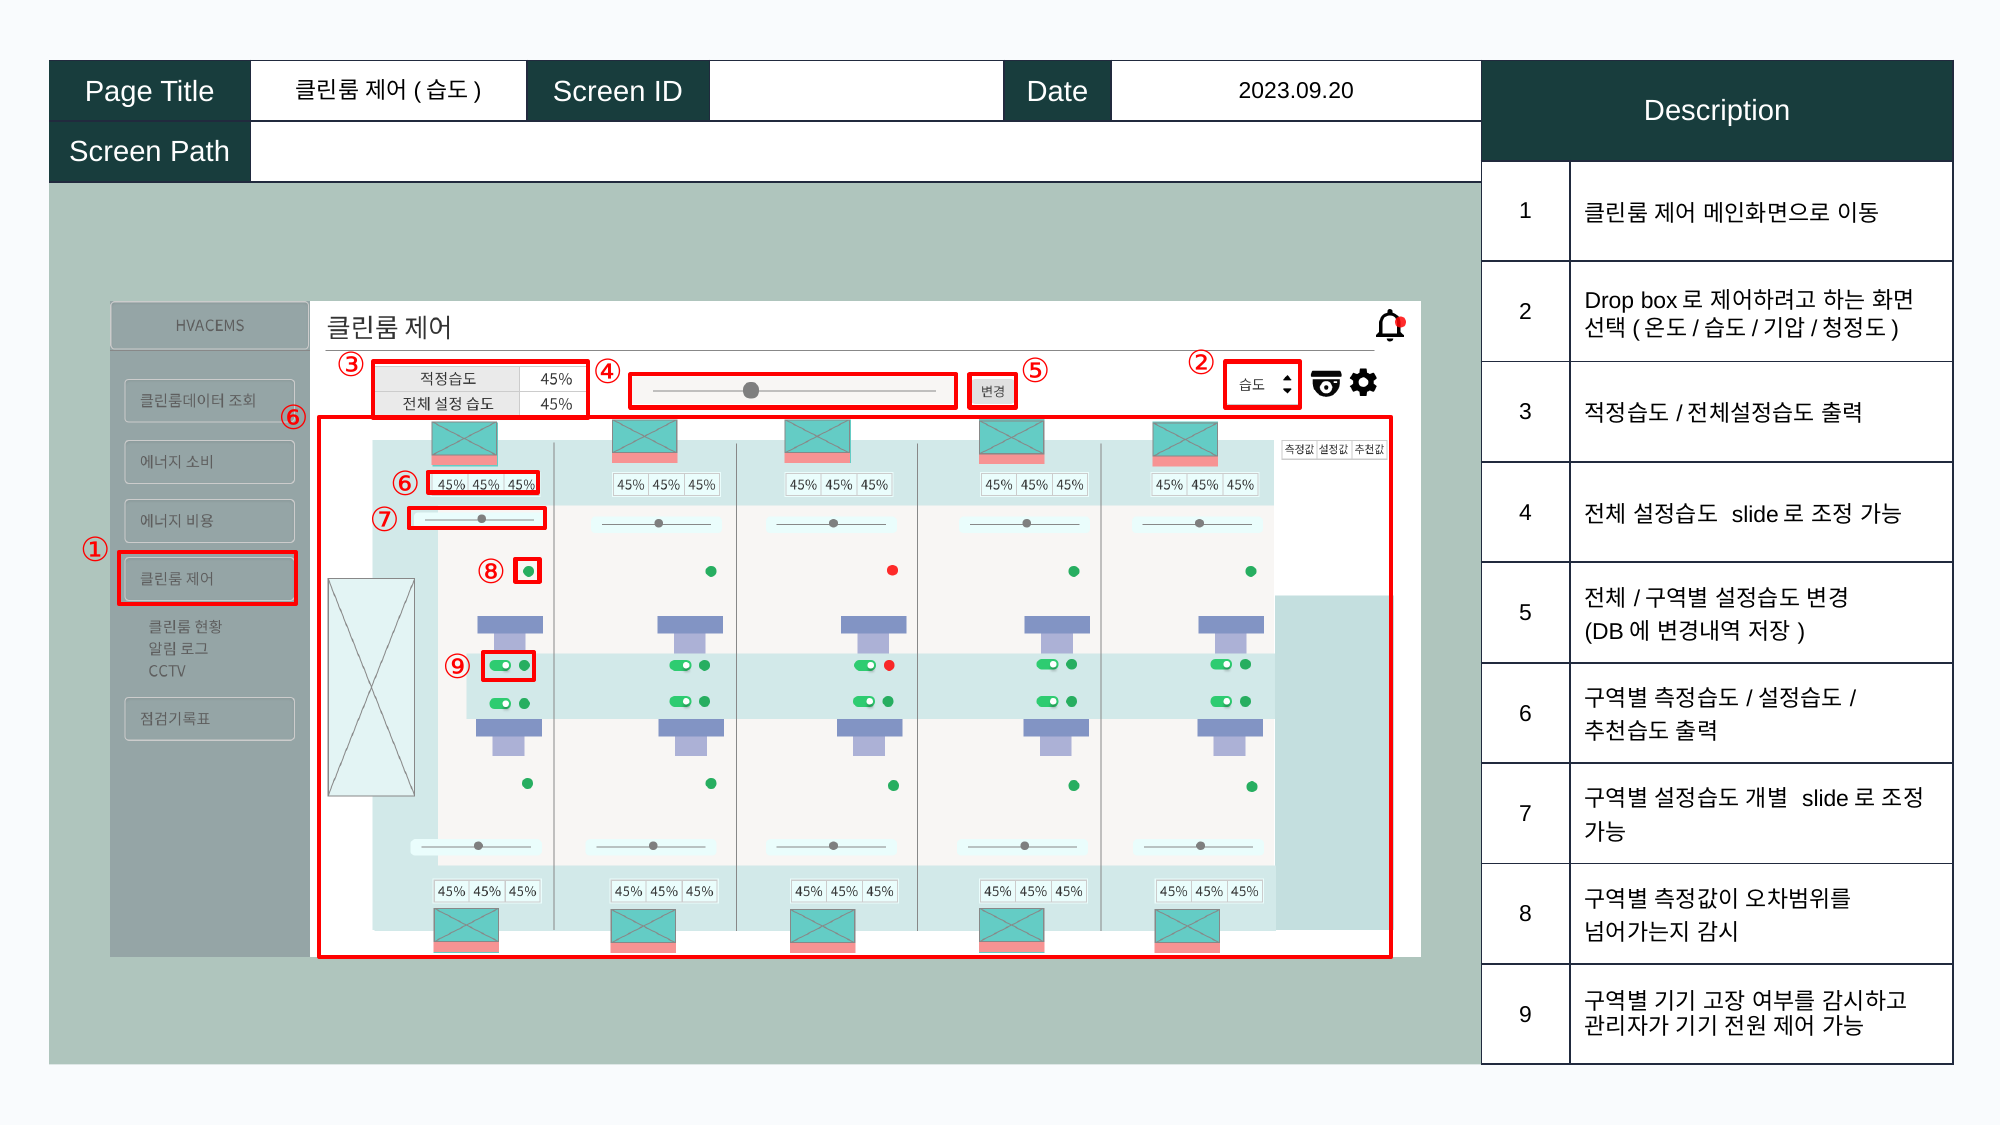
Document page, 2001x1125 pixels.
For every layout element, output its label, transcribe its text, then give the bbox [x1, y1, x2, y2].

picture [110, 301, 1421, 958]
table_cell 클린룸 제어 메인화면으로 이동 [1571, 162, 1952, 260]
table_cell 전체/구역별 설정습도 변경 (DB에 변경내역 저장) [1571, 563, 1952, 662]
table_header [710, 61, 1003, 120]
table_cell 6 [1482, 664, 1569, 762]
table_cell 9 [1482, 965, 1569, 1063]
table_header Page Title [49, 61, 250, 120]
table_cell 구역별 측정값이 오차범위를 넘어가는지 감시 [1571, 864, 1952, 963]
table_cell 4 [1482, 463, 1569, 561]
table_cell 구역별 측정습도/설정습도/ 추천습도 출력 [1571, 664, 1952, 762]
table_header 클린룸 제어(습도) [251, 61, 526, 120]
table_header 2023.09.20 [1112, 61, 1481, 120]
table_cell 전체 설정습도 slide로 조정 가능 [1571, 463, 1952, 561]
table_cell 7 [1482, 764, 1569, 863]
table_cell Screen Path [49, 122, 250, 181]
table_cell 5 [1482, 563, 1569, 662]
table_cell 1 [1482, 162, 1569, 260]
table_cell 구역별 설정습도 개별 slide로 조정 가능 [1571, 764, 1952, 863]
table_cell [251, 122, 1481, 181]
table_cell 2 [1482, 262, 1569, 361]
table_cell 3 [1482, 362, 1569, 461]
table_header Description [1482, 61, 1952, 160]
table_cell 구역별 기기 고장 여부를 감시하고 관리자가 기기 전원 제어 가능 [1571, 965, 1952, 1063]
text_box ① [65, 521, 105, 576]
table_header Screen ID [528, 61, 709, 120]
table_cell Drop box로 제어하려고 하는 화면 선택(온도/습도/기압/청정도) [1571, 262, 1952, 361]
table_cell 적정습도/전체설정습도 출력 [1571, 362, 1952, 461]
table_cell 8 [1482, 864, 1569, 963]
table_header Date [1005, 61, 1110, 120]
